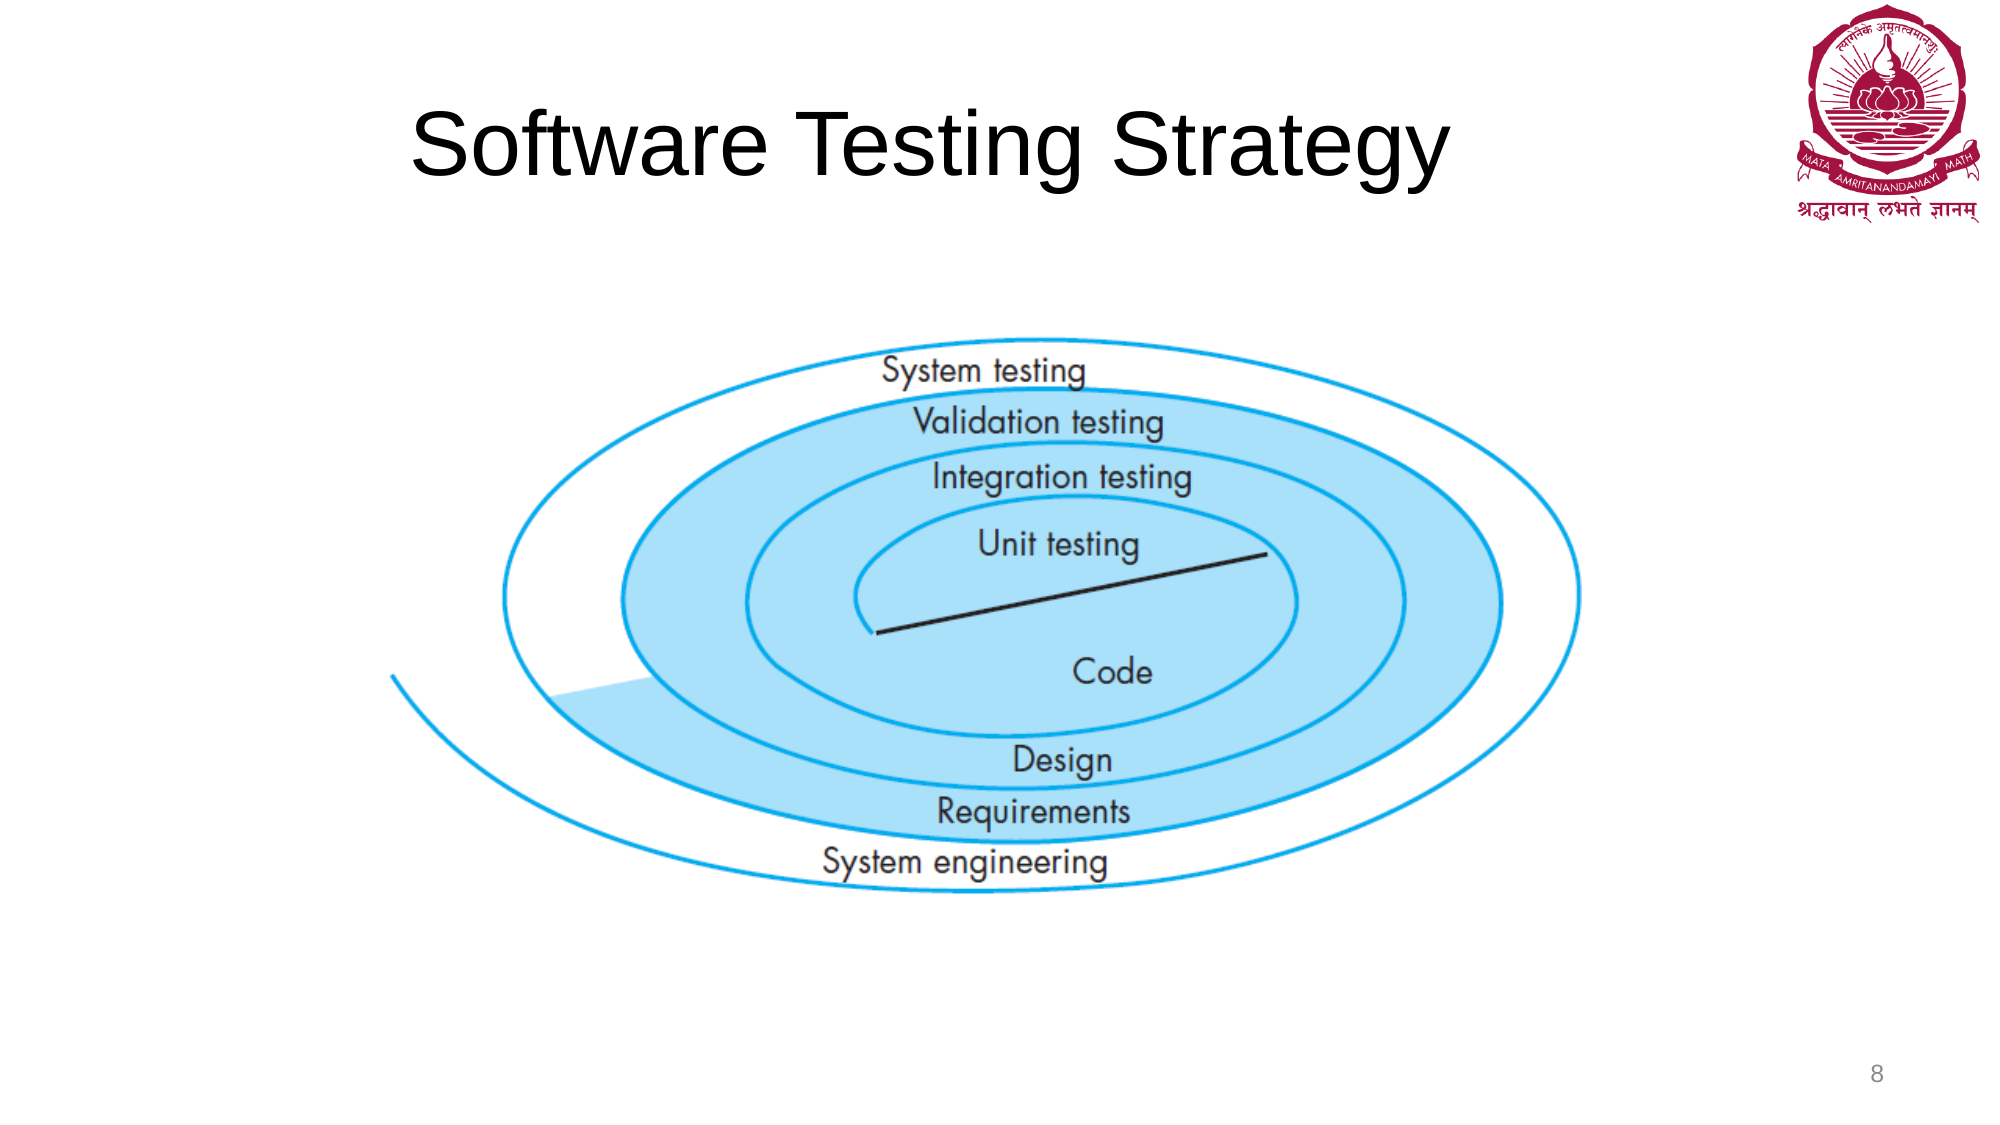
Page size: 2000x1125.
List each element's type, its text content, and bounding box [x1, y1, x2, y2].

title Software Testing Strategy [99, 45, 1763, 233]
picture [1776, 1, 2000, 225]
slide_number 8 [1432, 1042, 1900, 1103]
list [342, 306, 1657, 961]
